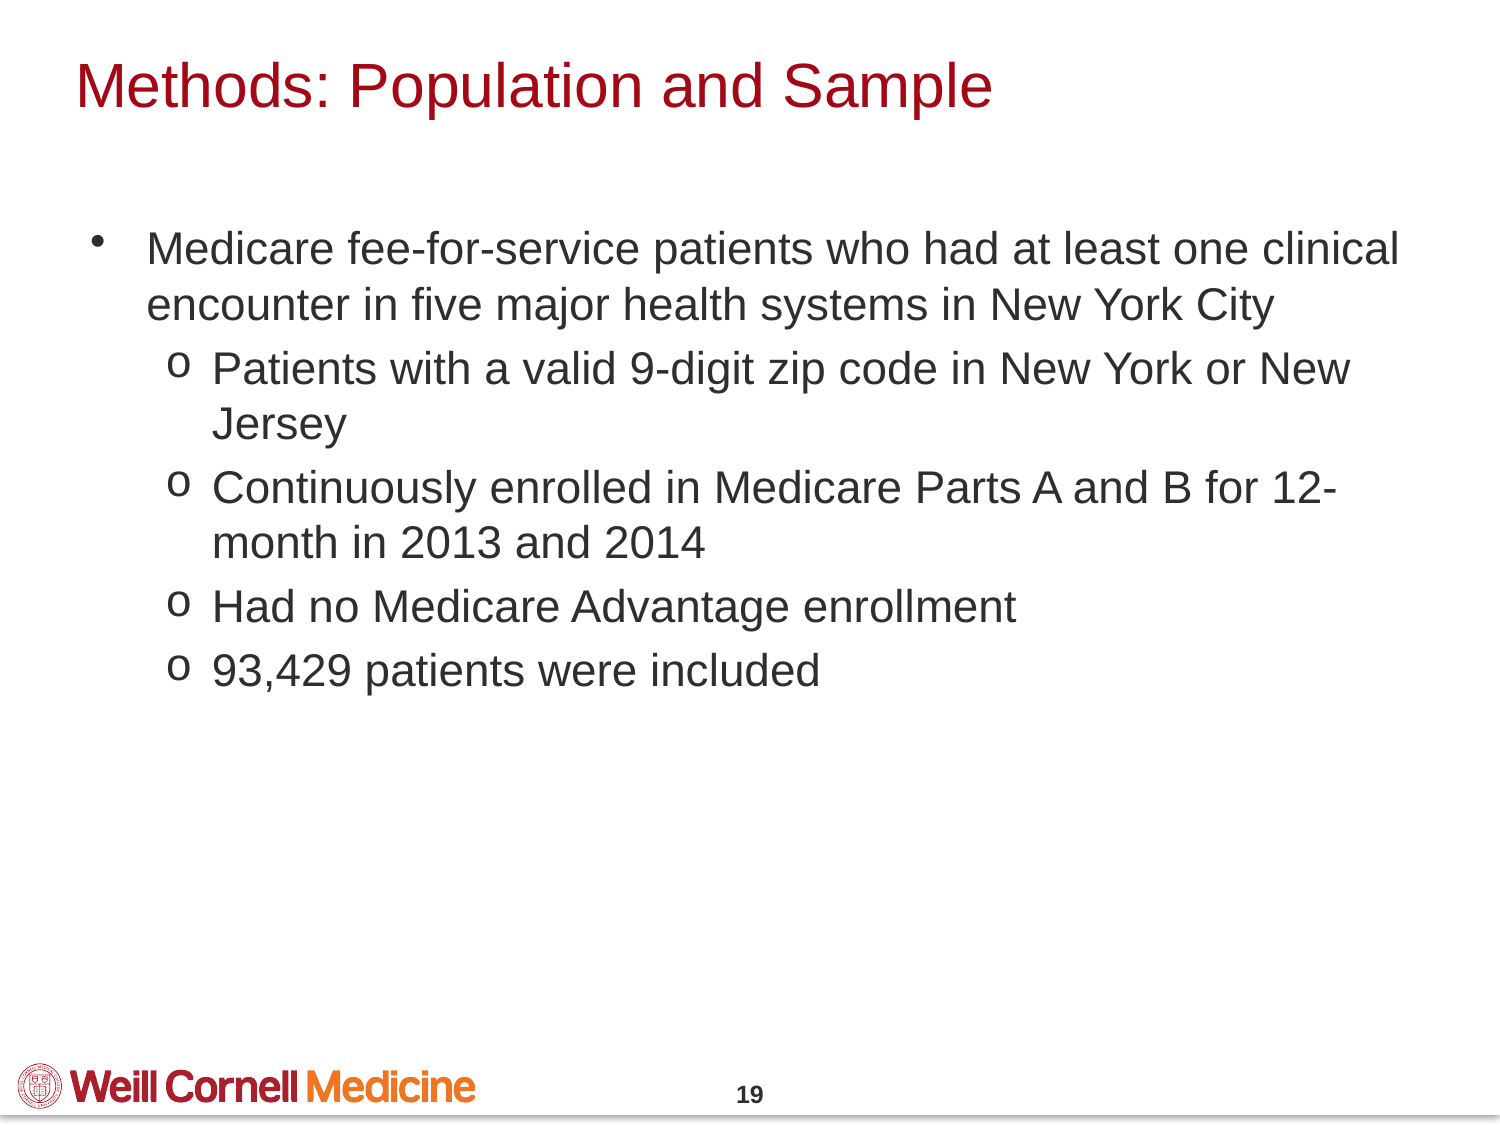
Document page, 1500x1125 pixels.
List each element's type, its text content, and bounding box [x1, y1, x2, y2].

list Medicare fee-for-service patients who had at least one clinical encounter in five major health systems in New York City Patients with a valid 9-digit zip code in New York or New Jersey Continuously enrolled in Medicare Parts A and B for 12-month in 2013 and 2014 Had no Medicare Advantage enrollment 93,429 patients were included [75, 211, 1423, 1073]
picture [0, 1050, 505, 1125]
title Methods: Population and Sample [75, 45, 1425, 200]
